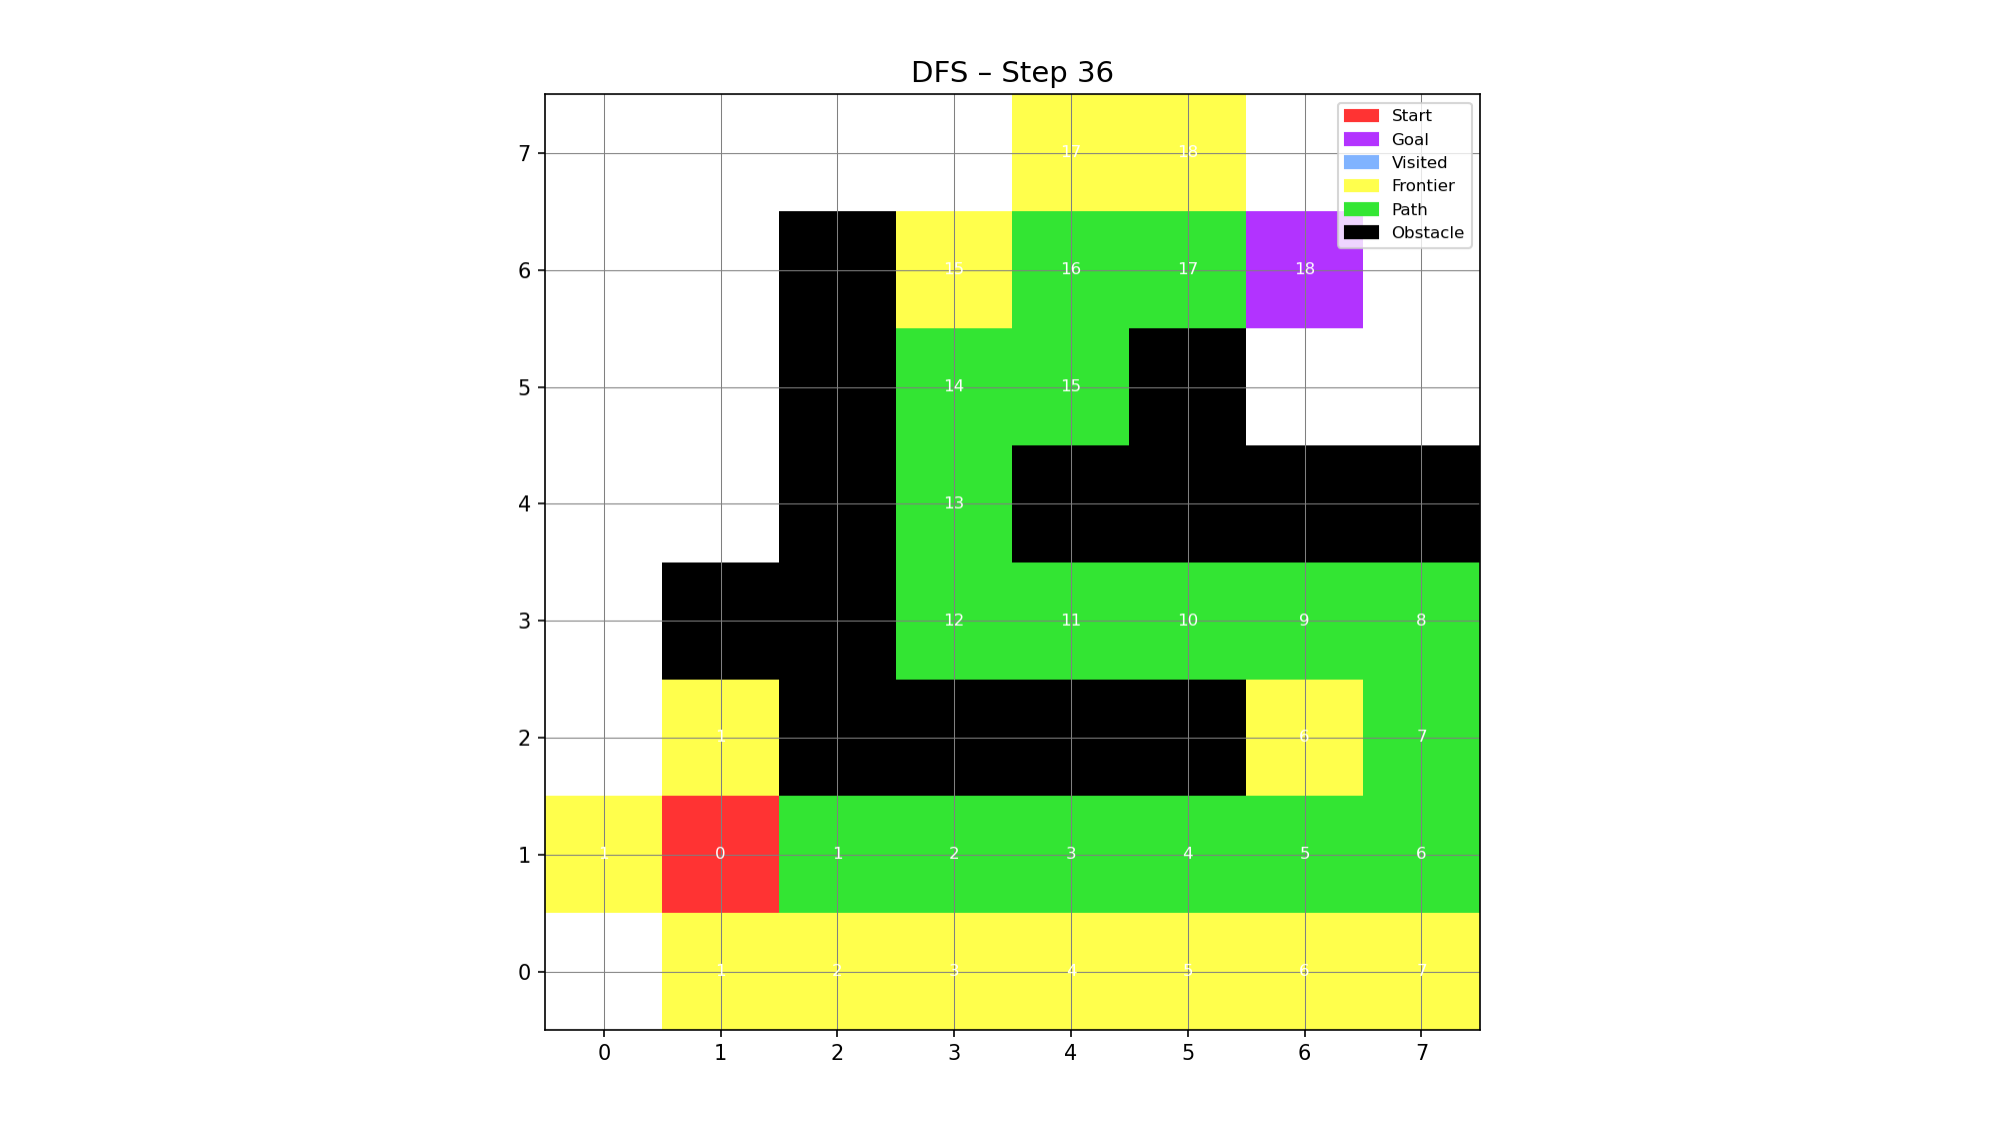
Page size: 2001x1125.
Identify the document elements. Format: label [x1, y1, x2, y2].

picture [474, 37, 1526, 1088]
